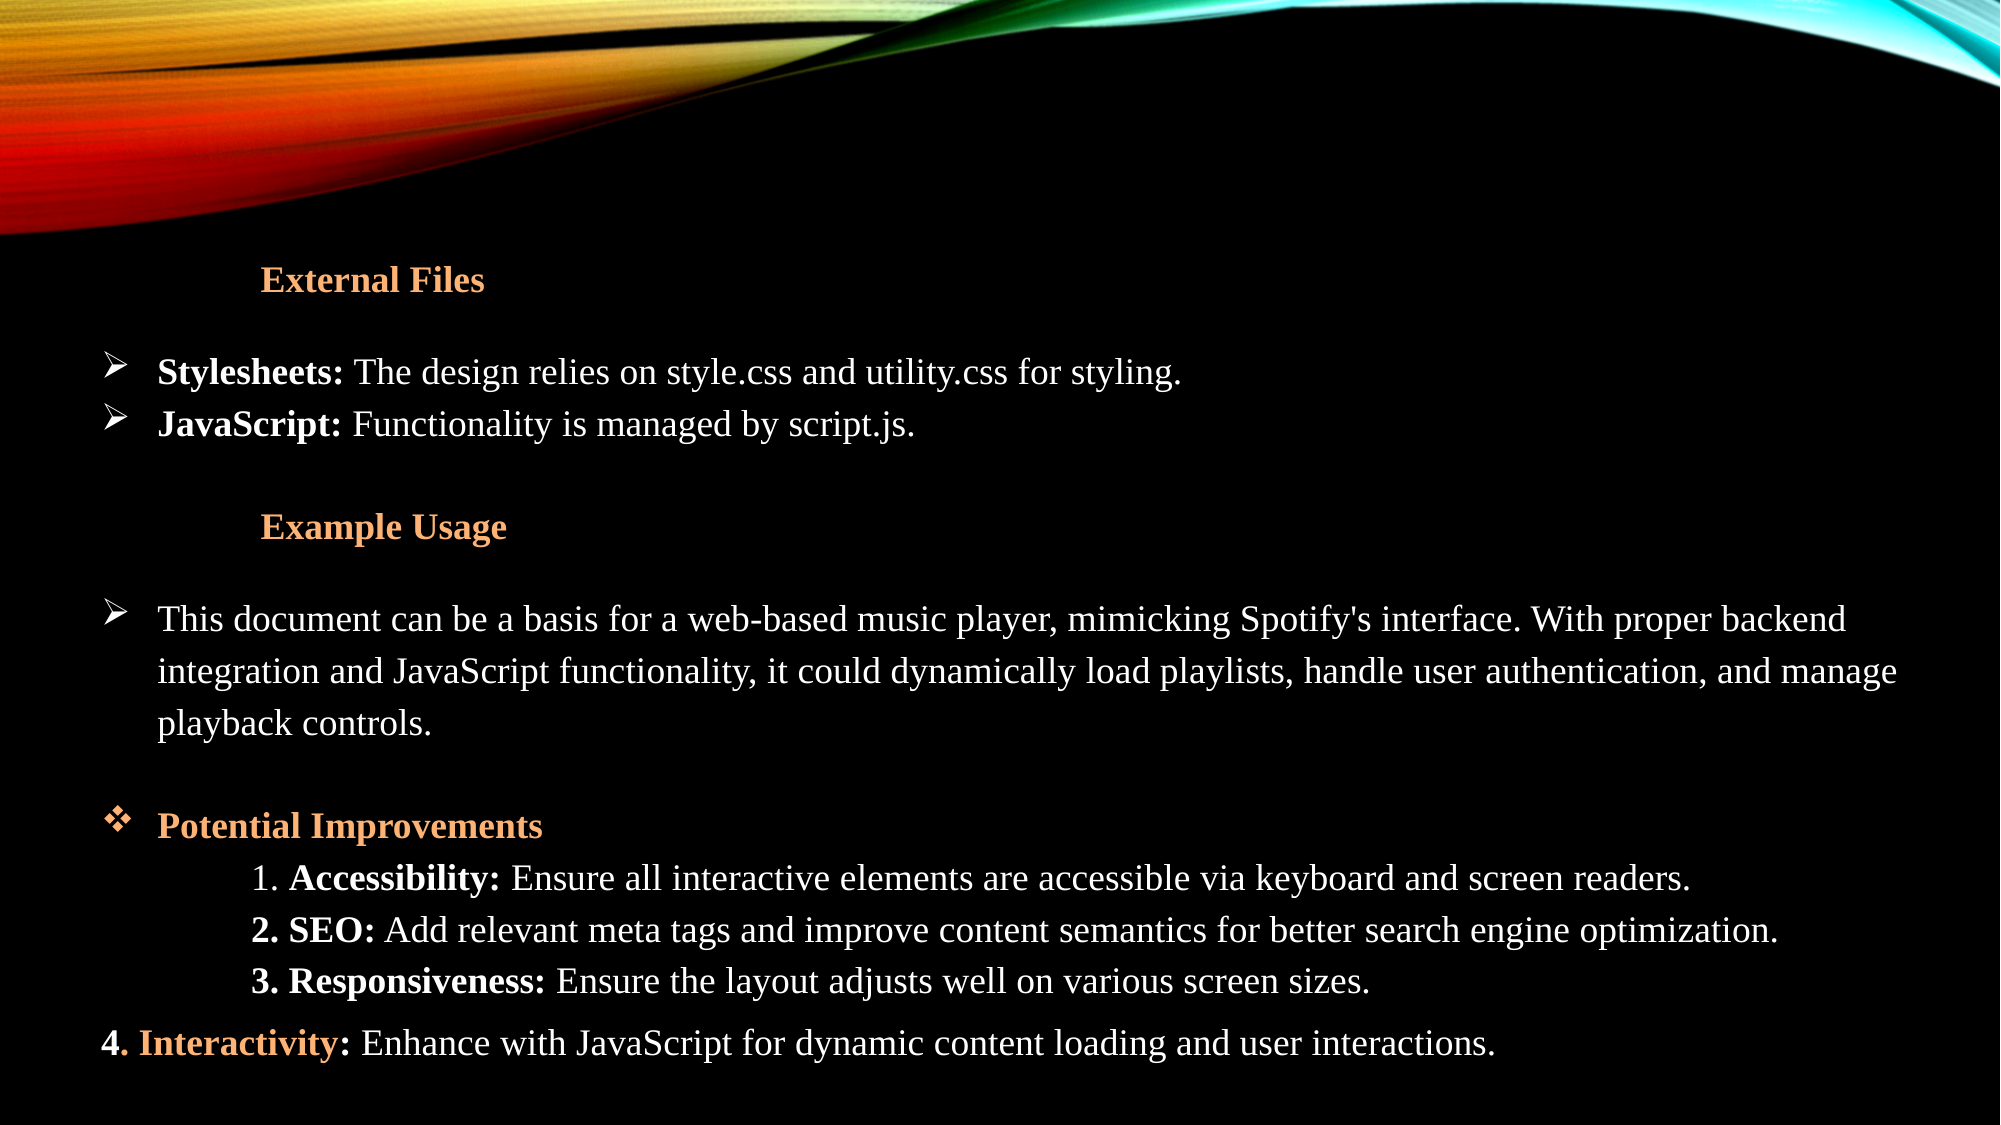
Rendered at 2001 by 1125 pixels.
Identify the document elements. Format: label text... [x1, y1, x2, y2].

picture [0, 0, 2000, 237]
text_box External Files Stylesheets: The design relies on style.css and utility.css for styling. JavaScript: Functionality is managed by script.js. Example Usage This document can be a basis for a web-based music player, mimicking Spotify's interface. With proper backend integration and JavaScript functionality, it could dynamically load playlists, handle user authentication, and manage playback controls. Potential Improvements 1. Accessibility: Ensure all interactive elements are accessible via keyboard and screen readers. 2. SEO: Add relevant meta tags and improve content semantics for better search engine optimization. 3. Responsiveness: Ensure the layout adjusts well on various screen sizes. 4. Interactivity: Enhance with JavaScript for dynamic content loading and user interactions. [86, 189, 1984, 1071]
